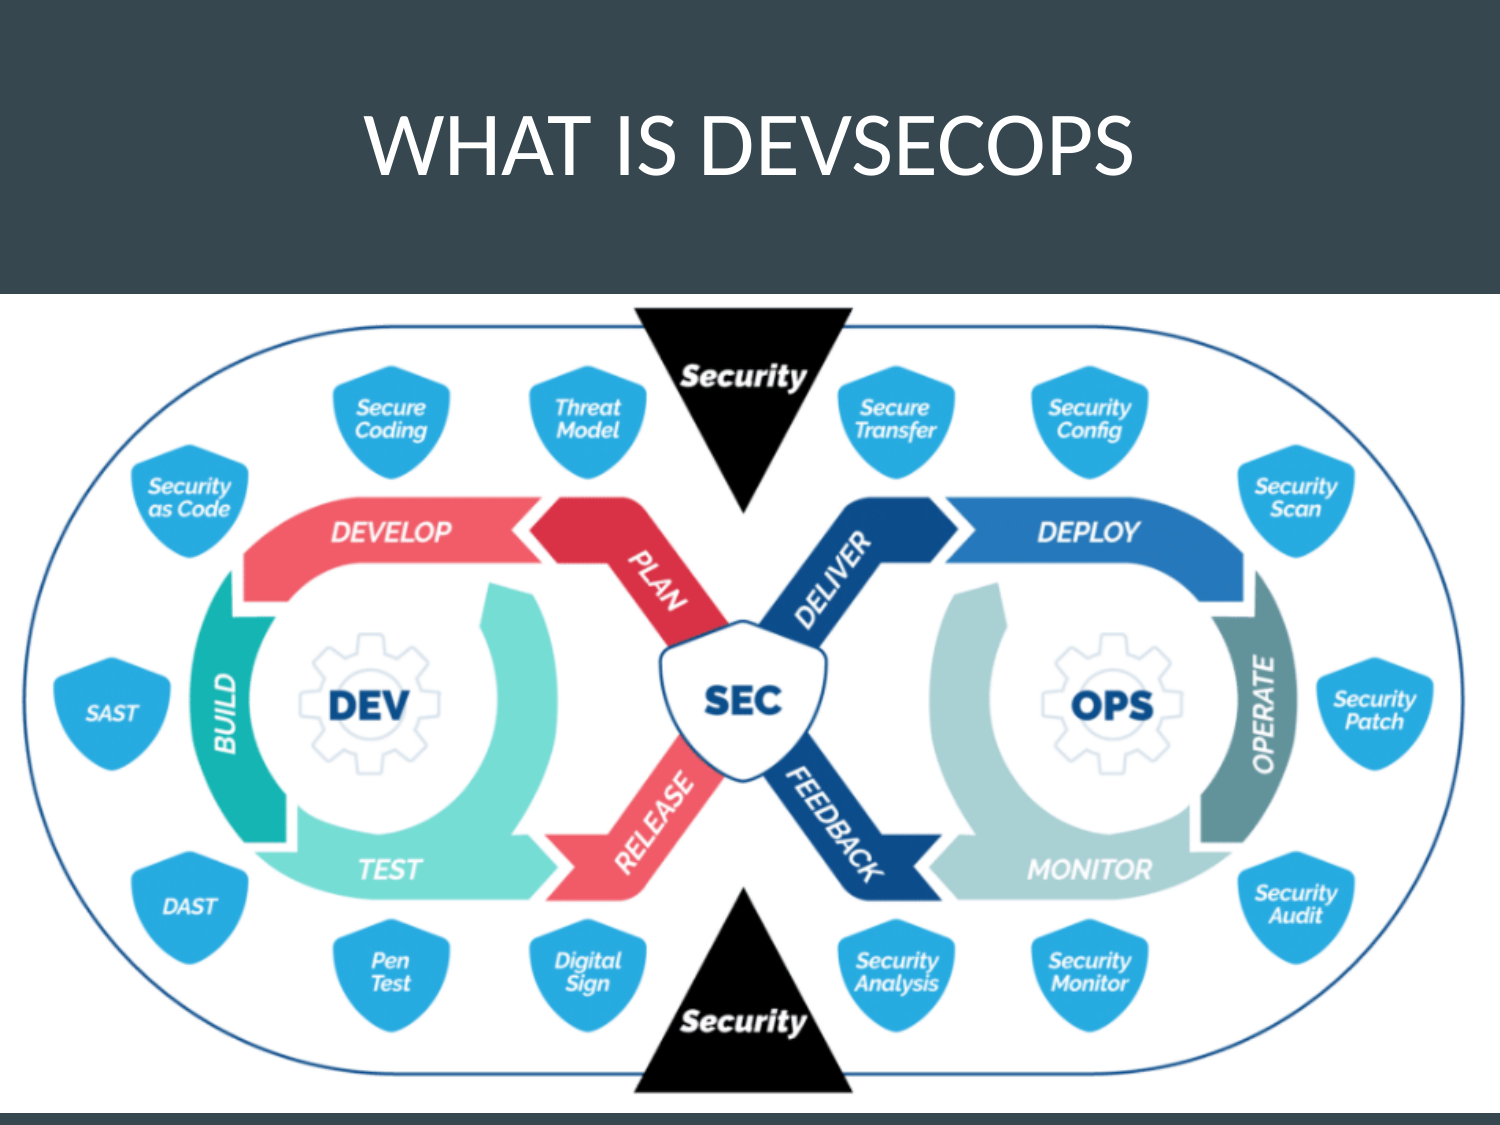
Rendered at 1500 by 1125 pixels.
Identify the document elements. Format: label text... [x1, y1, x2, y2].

title WHAT IS DEVSECOPS [75, 45, 1425, 233]
picture [0, 293, 1500, 1113]
